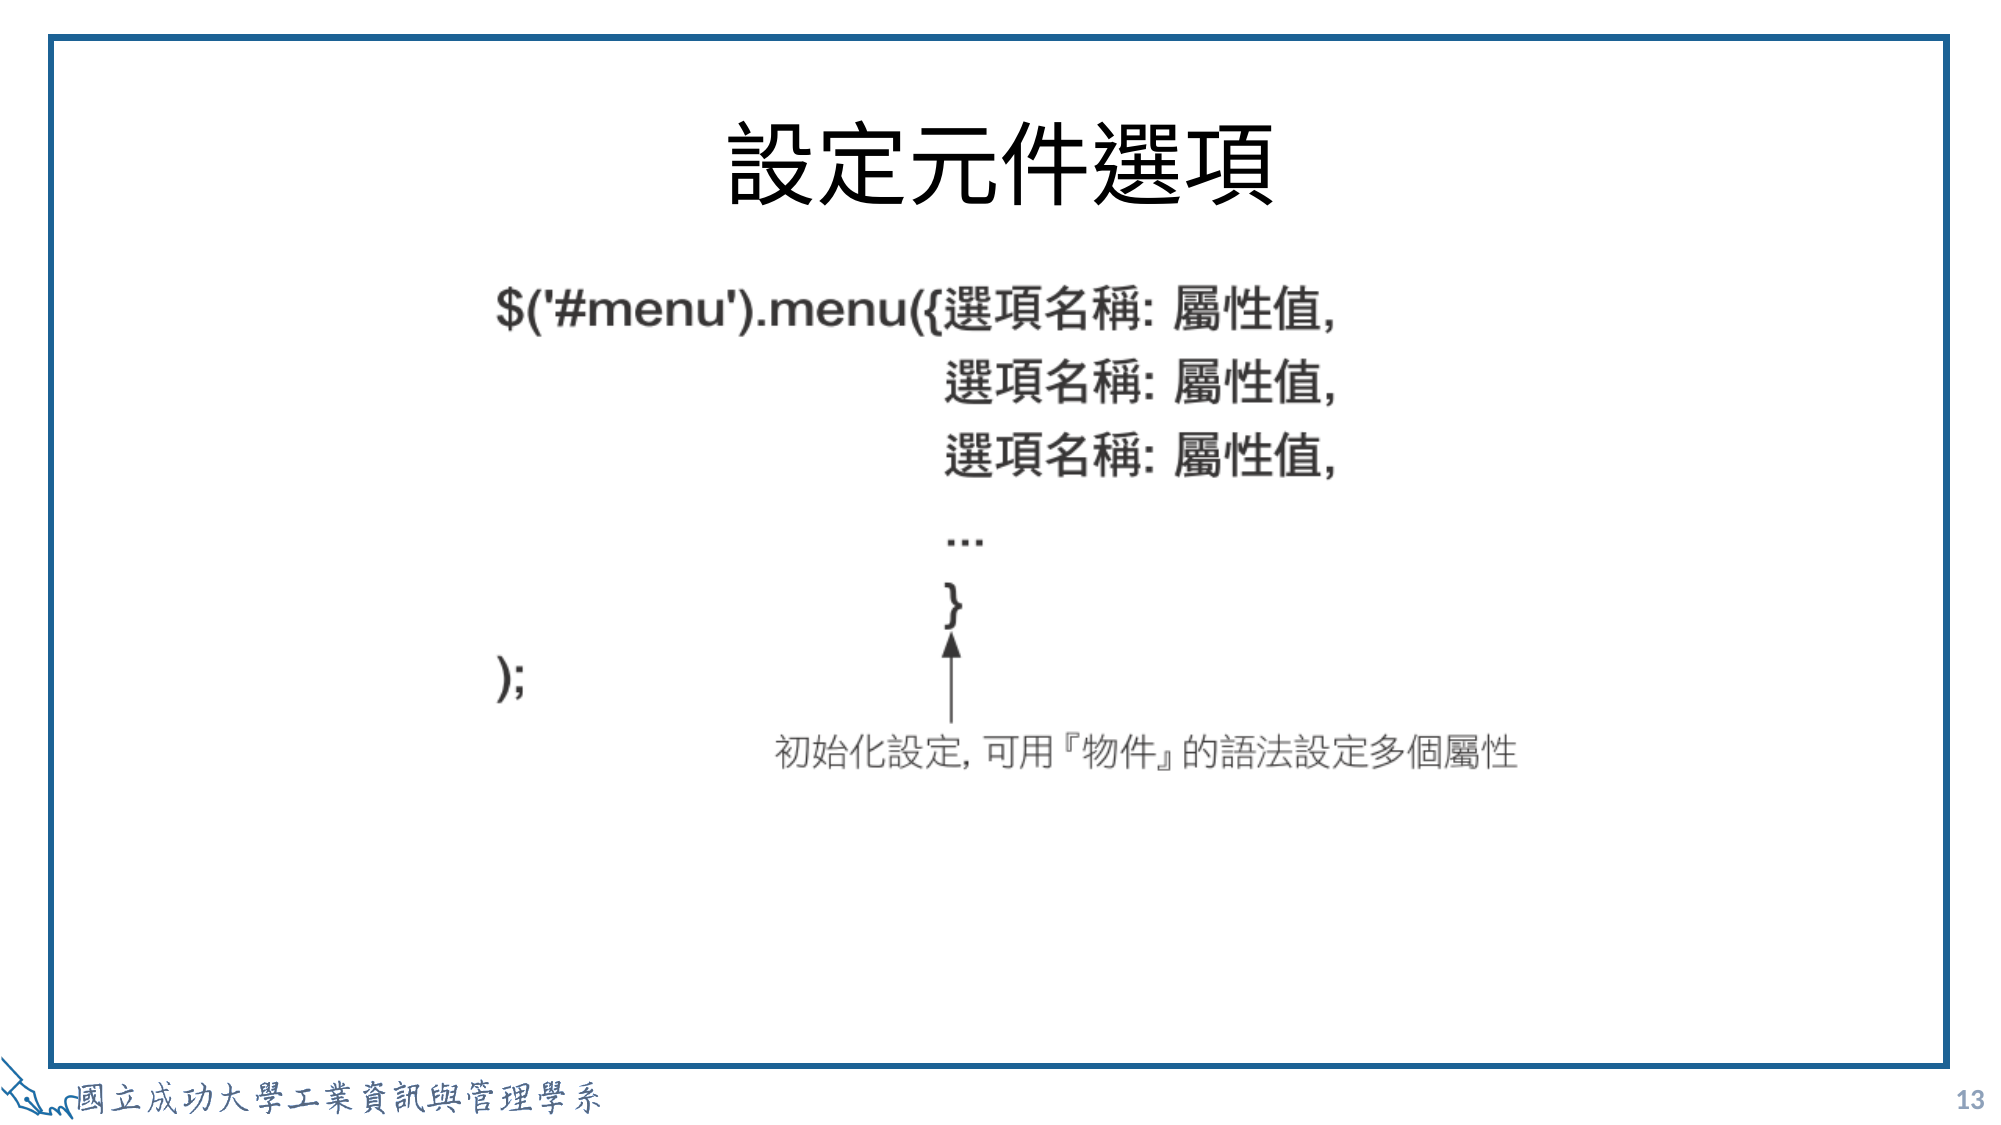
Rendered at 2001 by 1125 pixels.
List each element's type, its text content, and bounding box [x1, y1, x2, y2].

picture [0, 1049, 80, 1125]
picture [476, 279, 1524, 785]
title 設定元件選項 [137, 59, 1863, 278]
slide_number 13 [1550, 1067, 2000, 1125]
